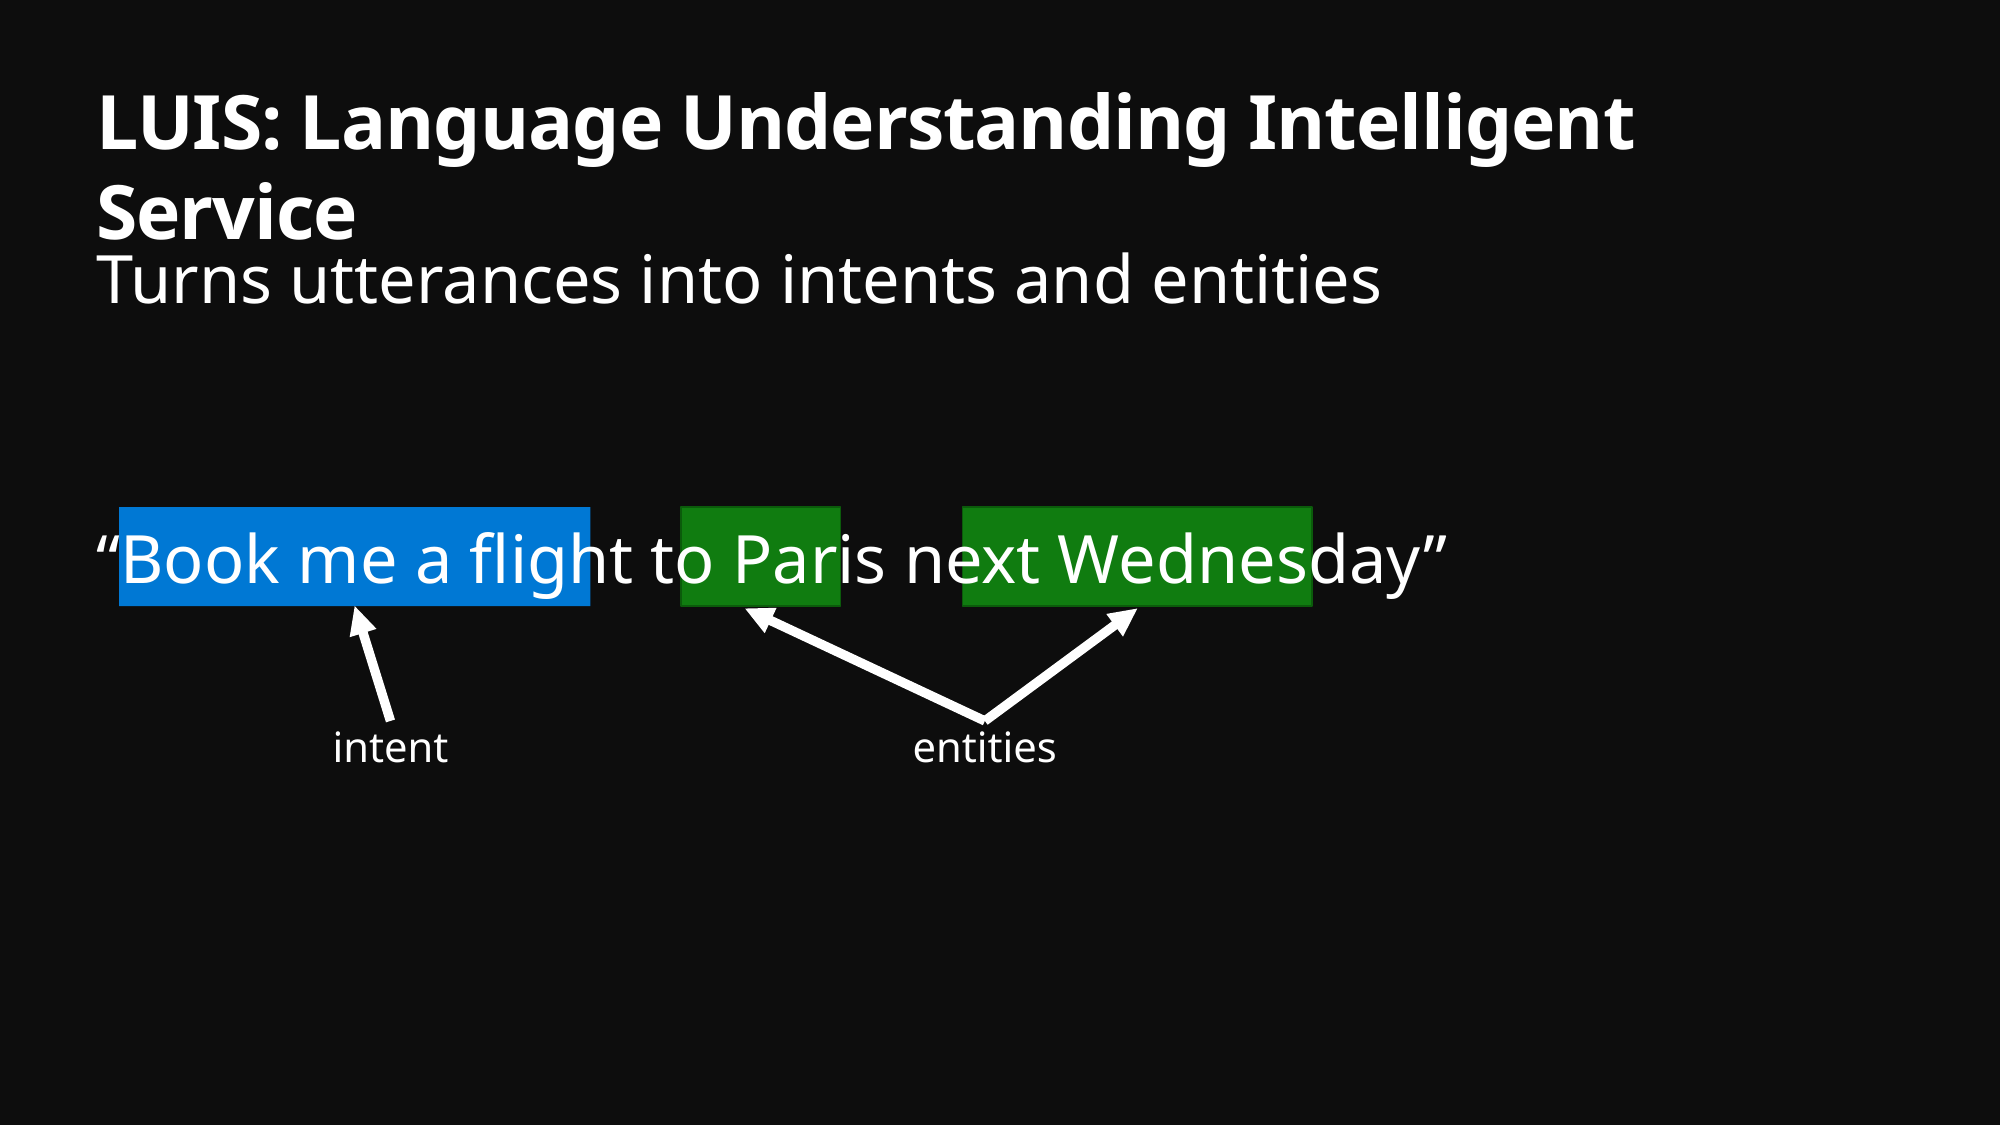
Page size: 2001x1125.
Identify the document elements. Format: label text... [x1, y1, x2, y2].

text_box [744, 608, 986, 722]
text_box entities [832, 722, 1138, 772]
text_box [986, 608, 1138, 722]
list Turns utterances into intents and entities “Book me a flight to Paris next Wednesday” [96, 236, 1904, 609]
title LUIS: Language Understanding Intelligent Service [96, 75, 1904, 166]
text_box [354, 605, 391, 722]
text_box intent [238, 720, 543, 772]
